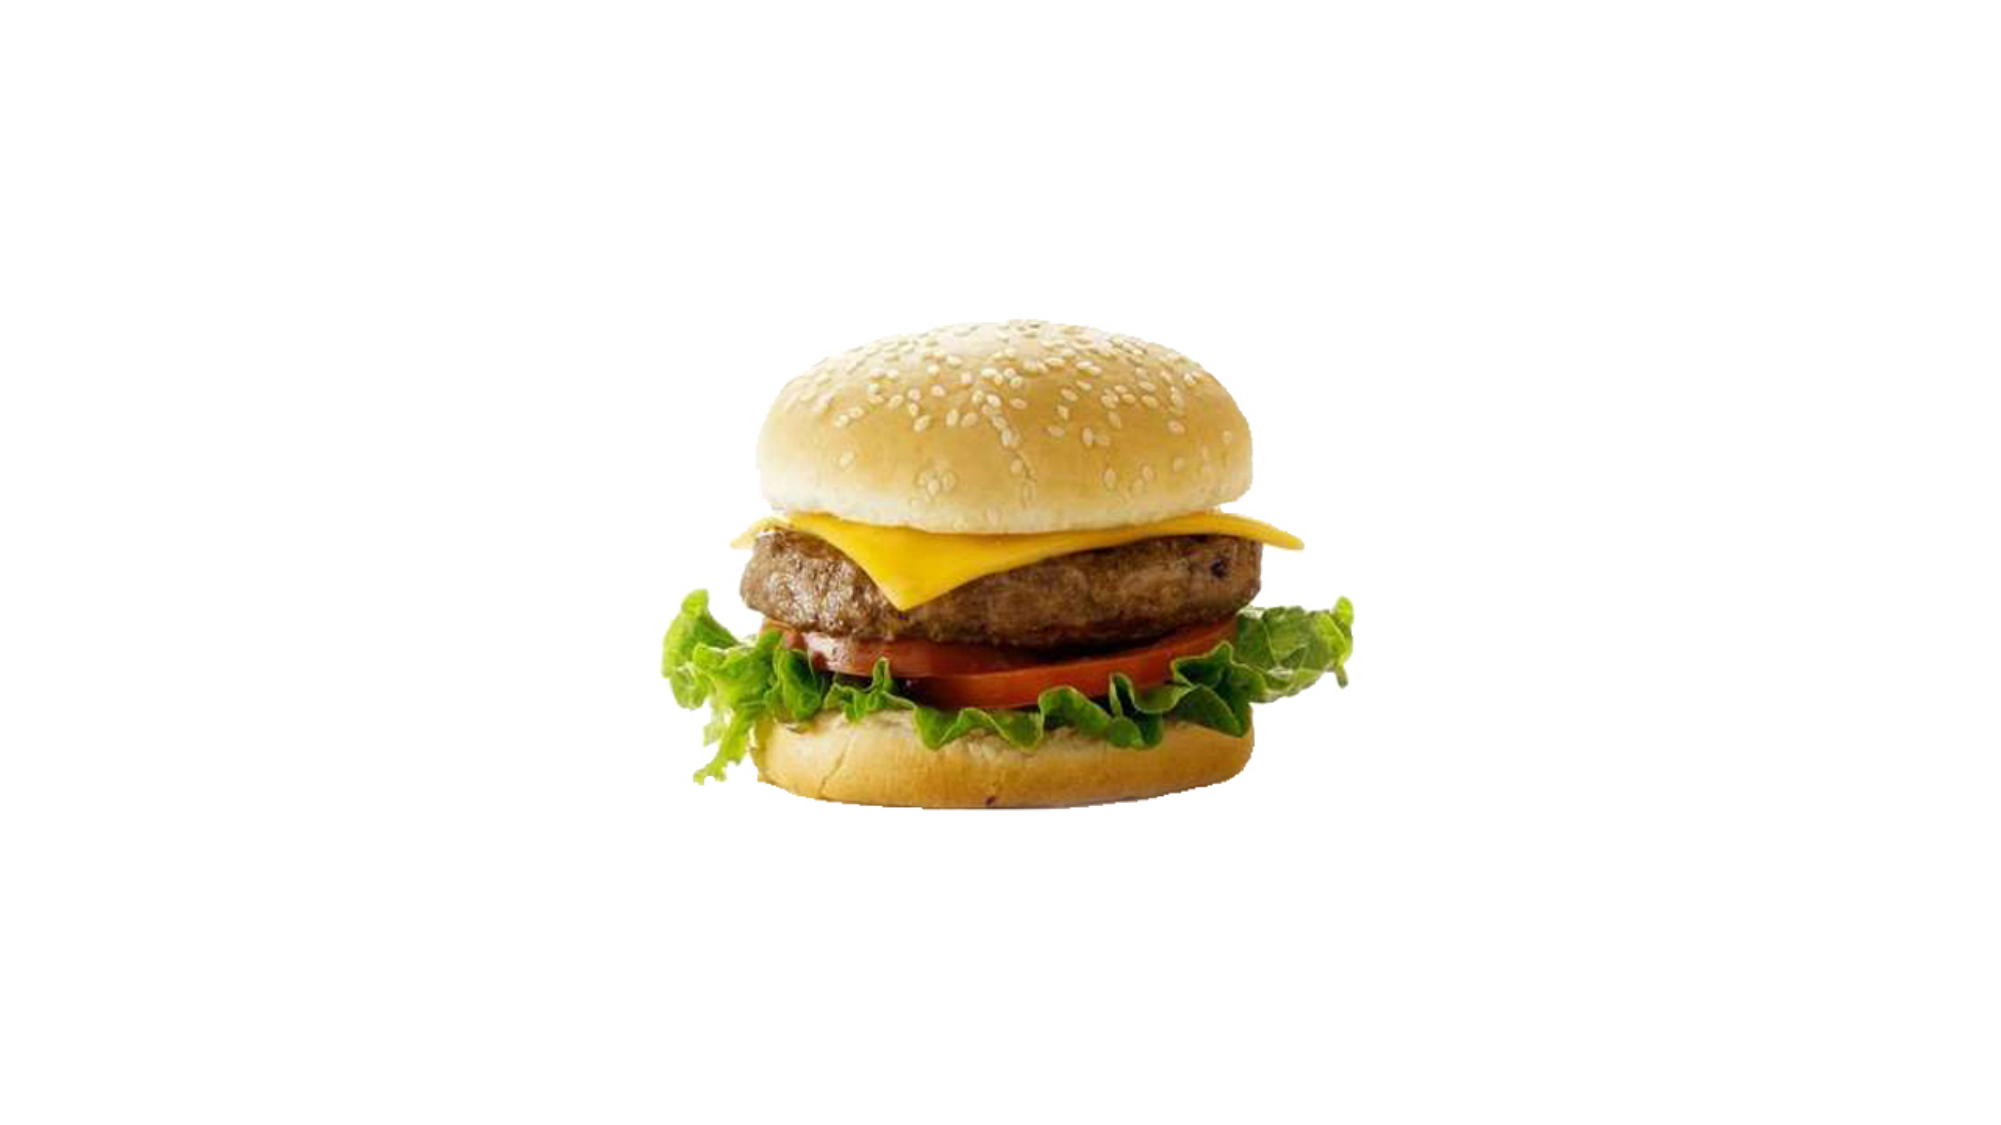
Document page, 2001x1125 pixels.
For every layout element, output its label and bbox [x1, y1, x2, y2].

picture [531, 210, 1469, 914]
